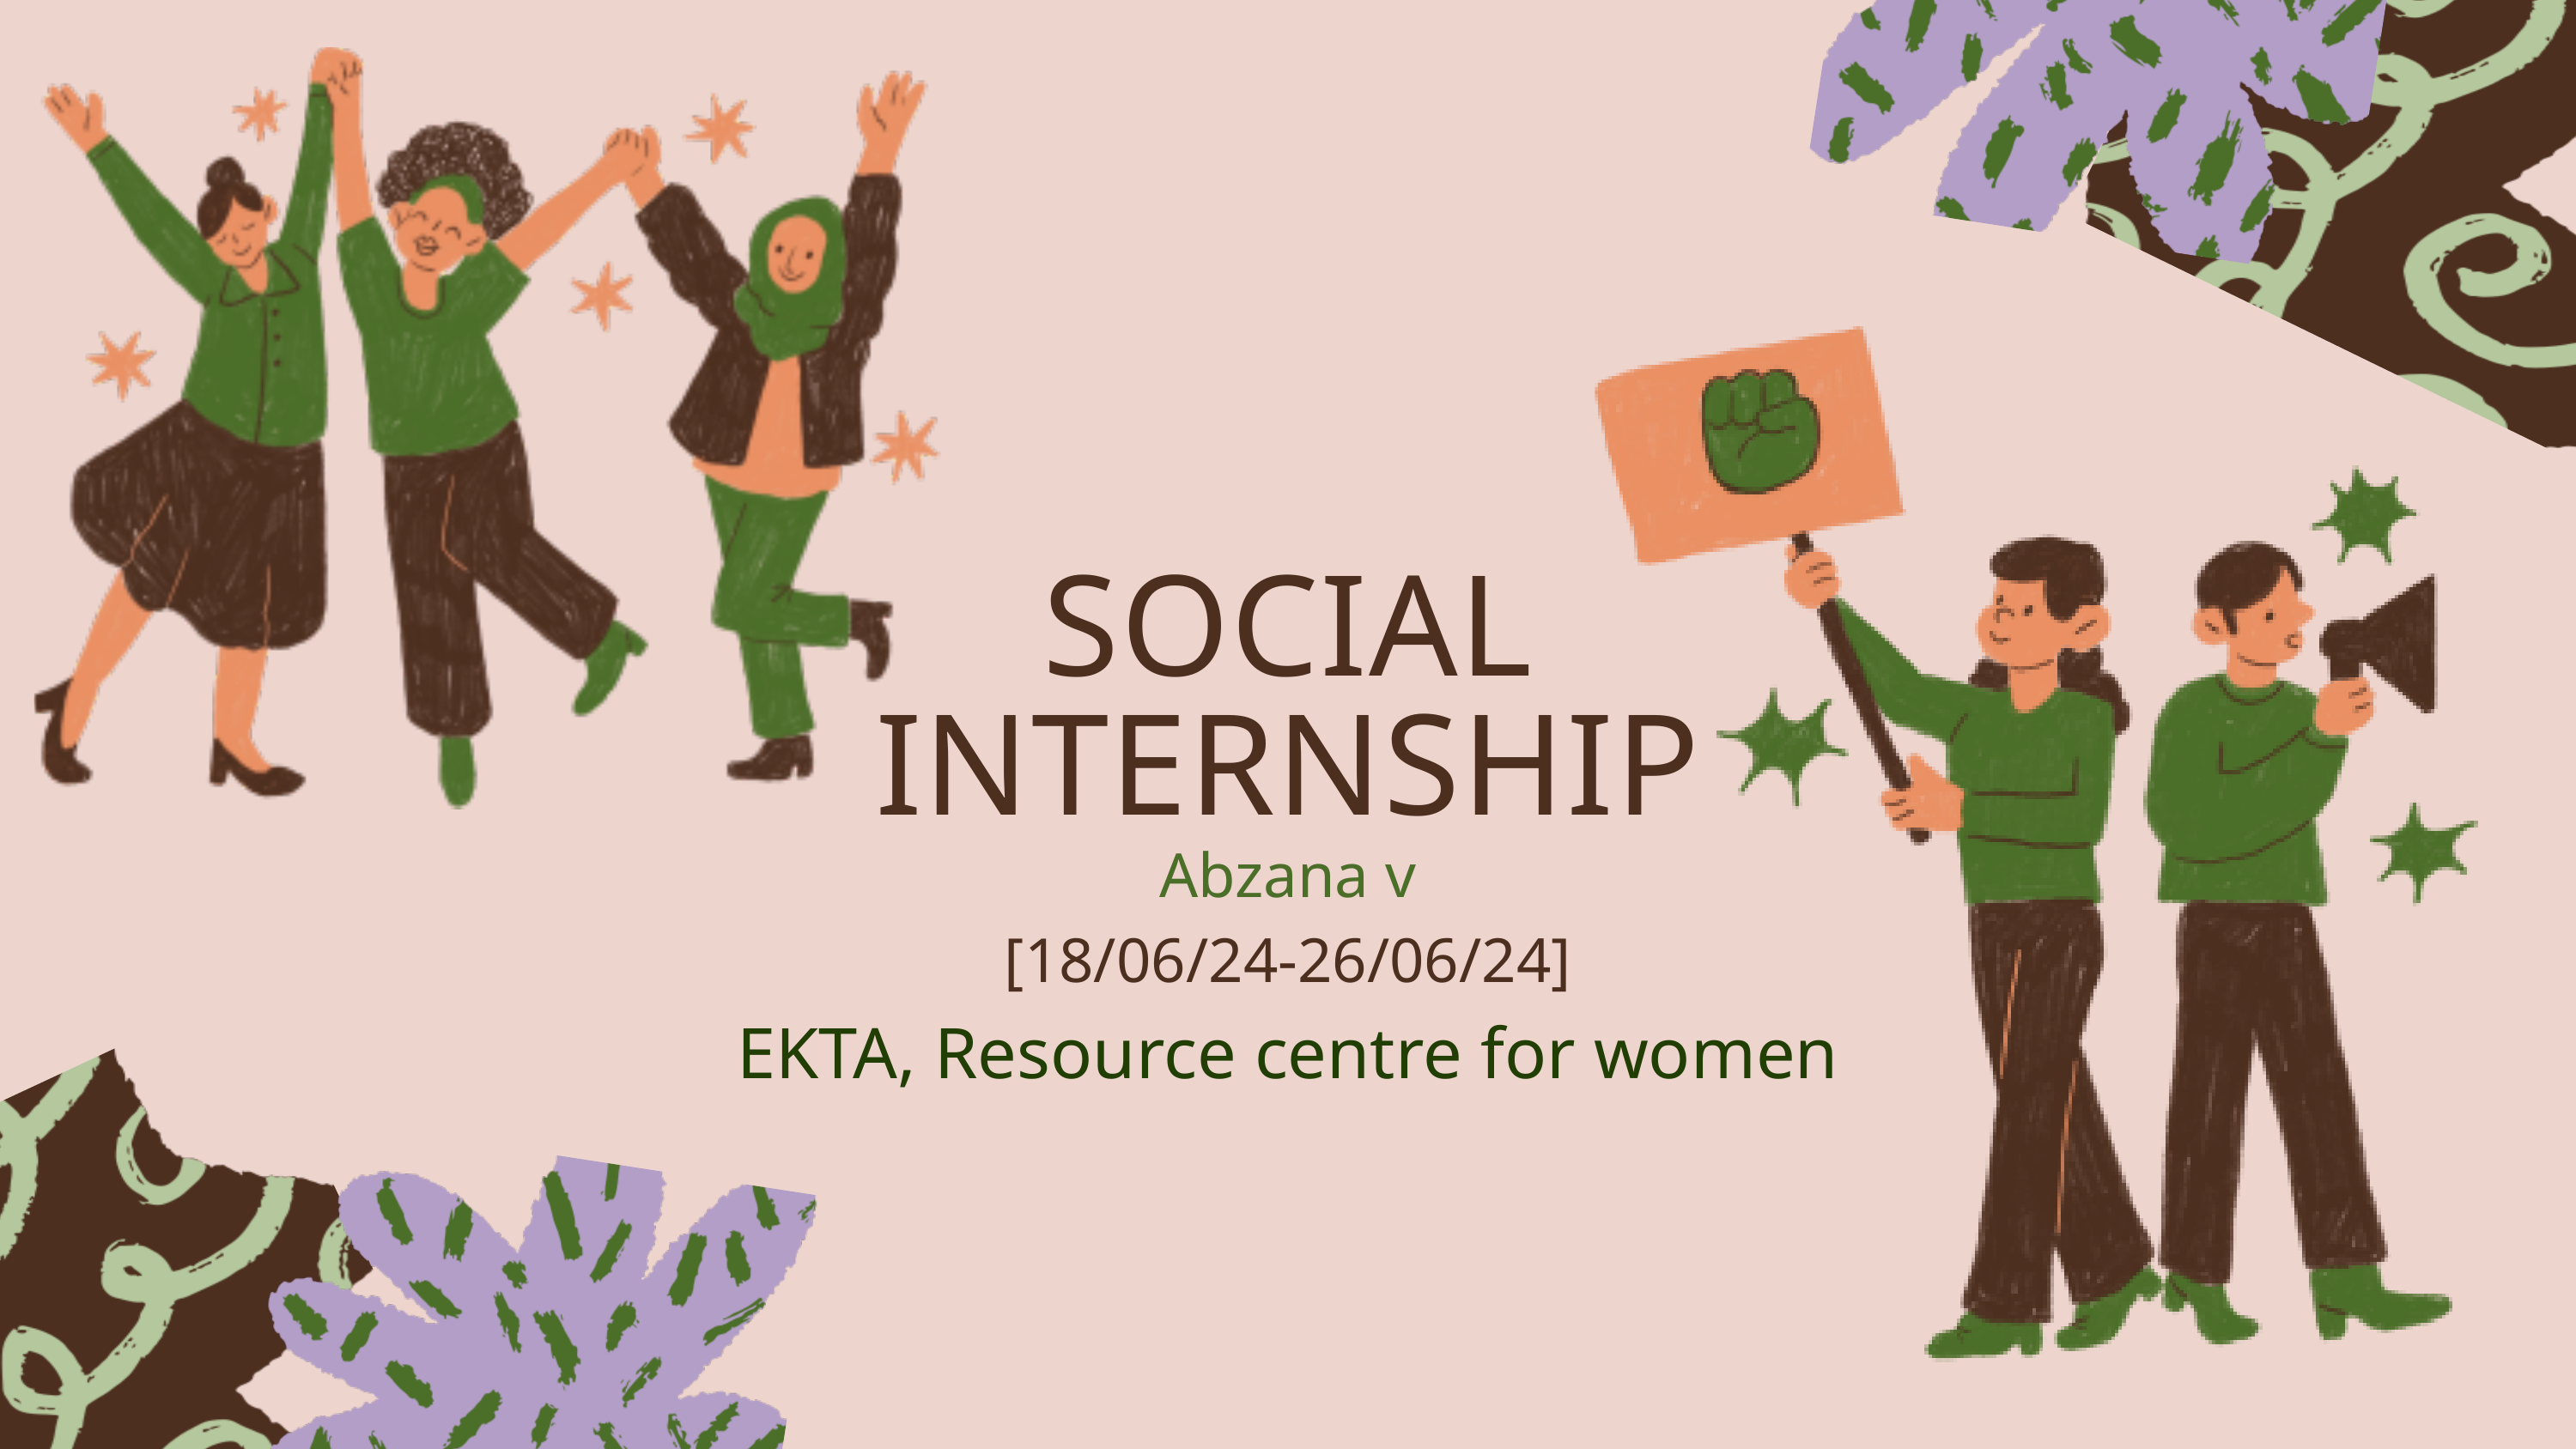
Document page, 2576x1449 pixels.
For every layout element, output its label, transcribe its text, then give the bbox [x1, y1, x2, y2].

text_box SOCIAL INTERNSHIP [677, 564, 1899, 824]
text_box [33, 47, 941, 809]
text_box [1595, 326, 2478, 1362]
text_box Abzana v [18/06/24-26/06/24] EKTA, Resource centre for women [677, 824, 1899, 1178]
text_box [228, 1113, 822, 1449]
text_box [1802, 0, 2387, 279]
text_box [0, 989, 302, 1449]
text_box [2133, 0, 2576, 463]
